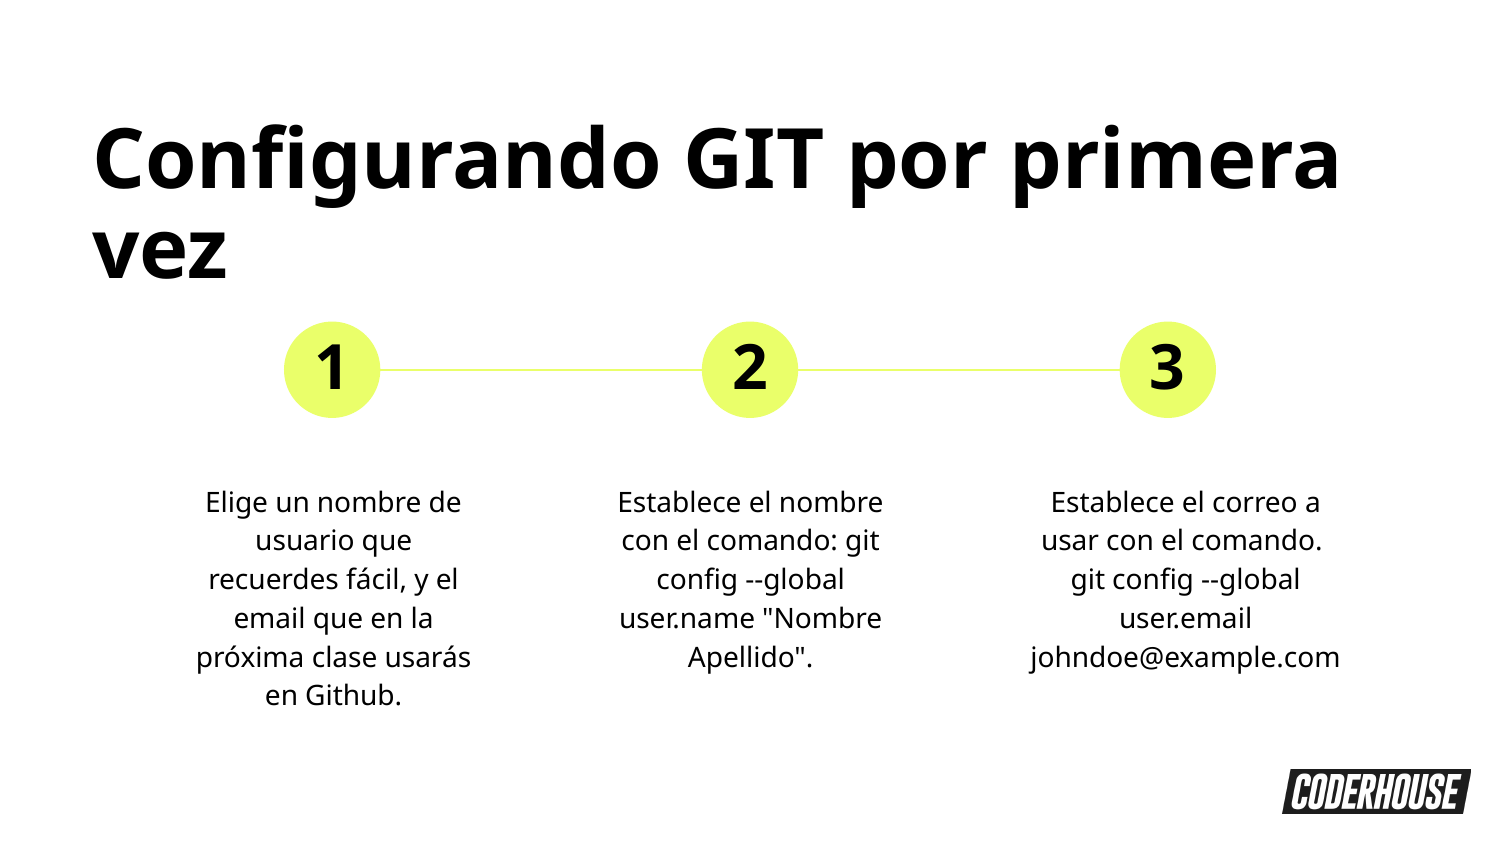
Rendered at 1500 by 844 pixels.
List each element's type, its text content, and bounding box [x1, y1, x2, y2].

text_box 2 [716, 320, 784, 418]
text_box [1202, 335, 1217, 404]
text_box [1119, 336, 1133, 403]
text_box [701, 335, 716, 404]
text_box Establece el correo a usar con el comando. git config --global user.email johndoe@example.com [1007, 463, 1364, 688]
picture [1281, 769, 1471, 814]
text_box 3 [1133, 320, 1202, 418]
text_box [367, 336, 381, 403]
text_box [784, 335, 799, 404]
text_box Establece el nombre con el comando: git config --global user.name "Nombre Apellido". [590, 463, 911, 688]
text_box Elige un nombre de usuario que recuerdes fácil, y el email que en la próxima clase usarás en Github. [173, 463, 494, 727]
text_box 1 [298, 320, 367, 418]
text_box Configurando GIT por primera vez [77, 101, 1414, 312]
text_box [283, 335, 298, 404]
